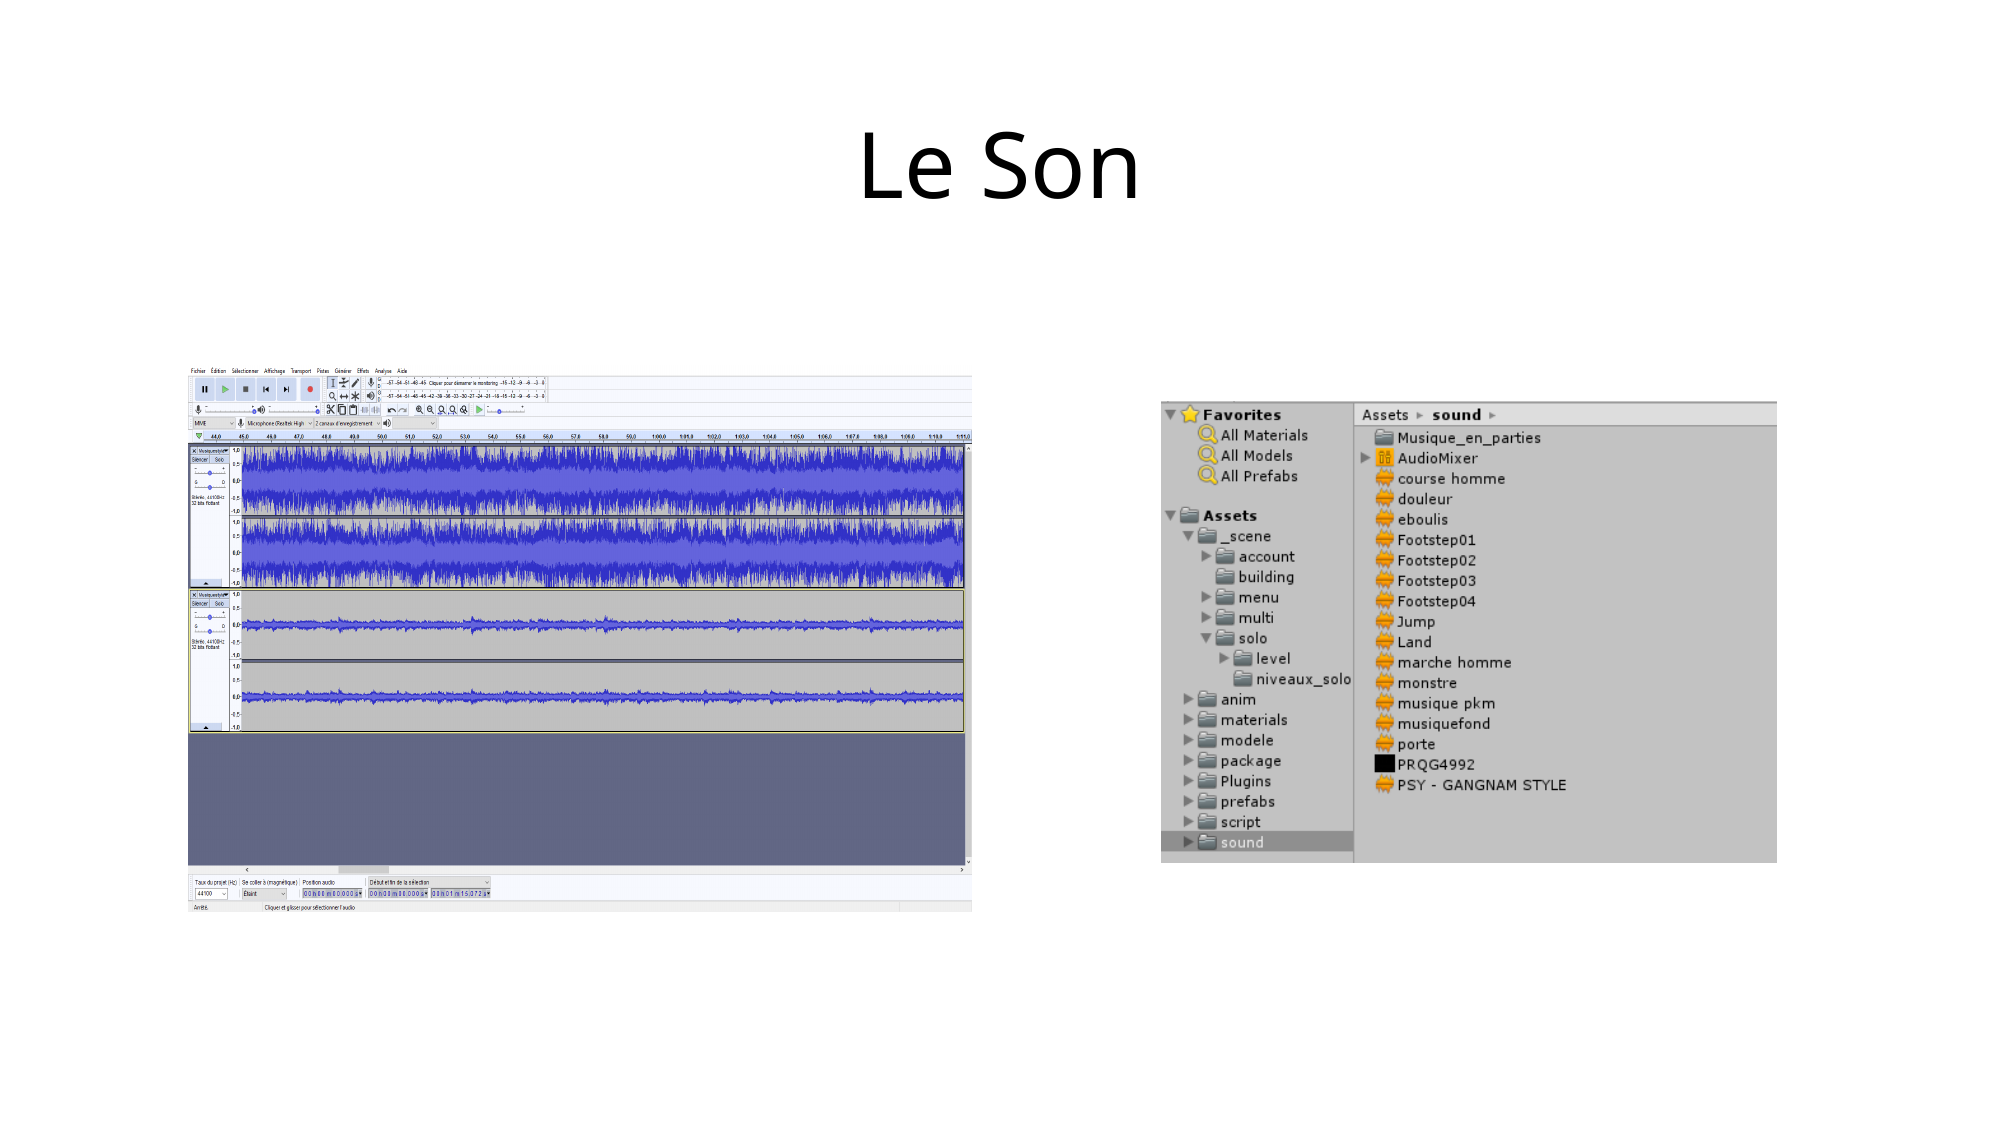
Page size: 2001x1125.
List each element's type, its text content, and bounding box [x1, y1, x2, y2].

picture [1161, 401, 1777, 863]
picture [188, 365, 972, 912]
title Le Son [137, 59, 1863, 278]
